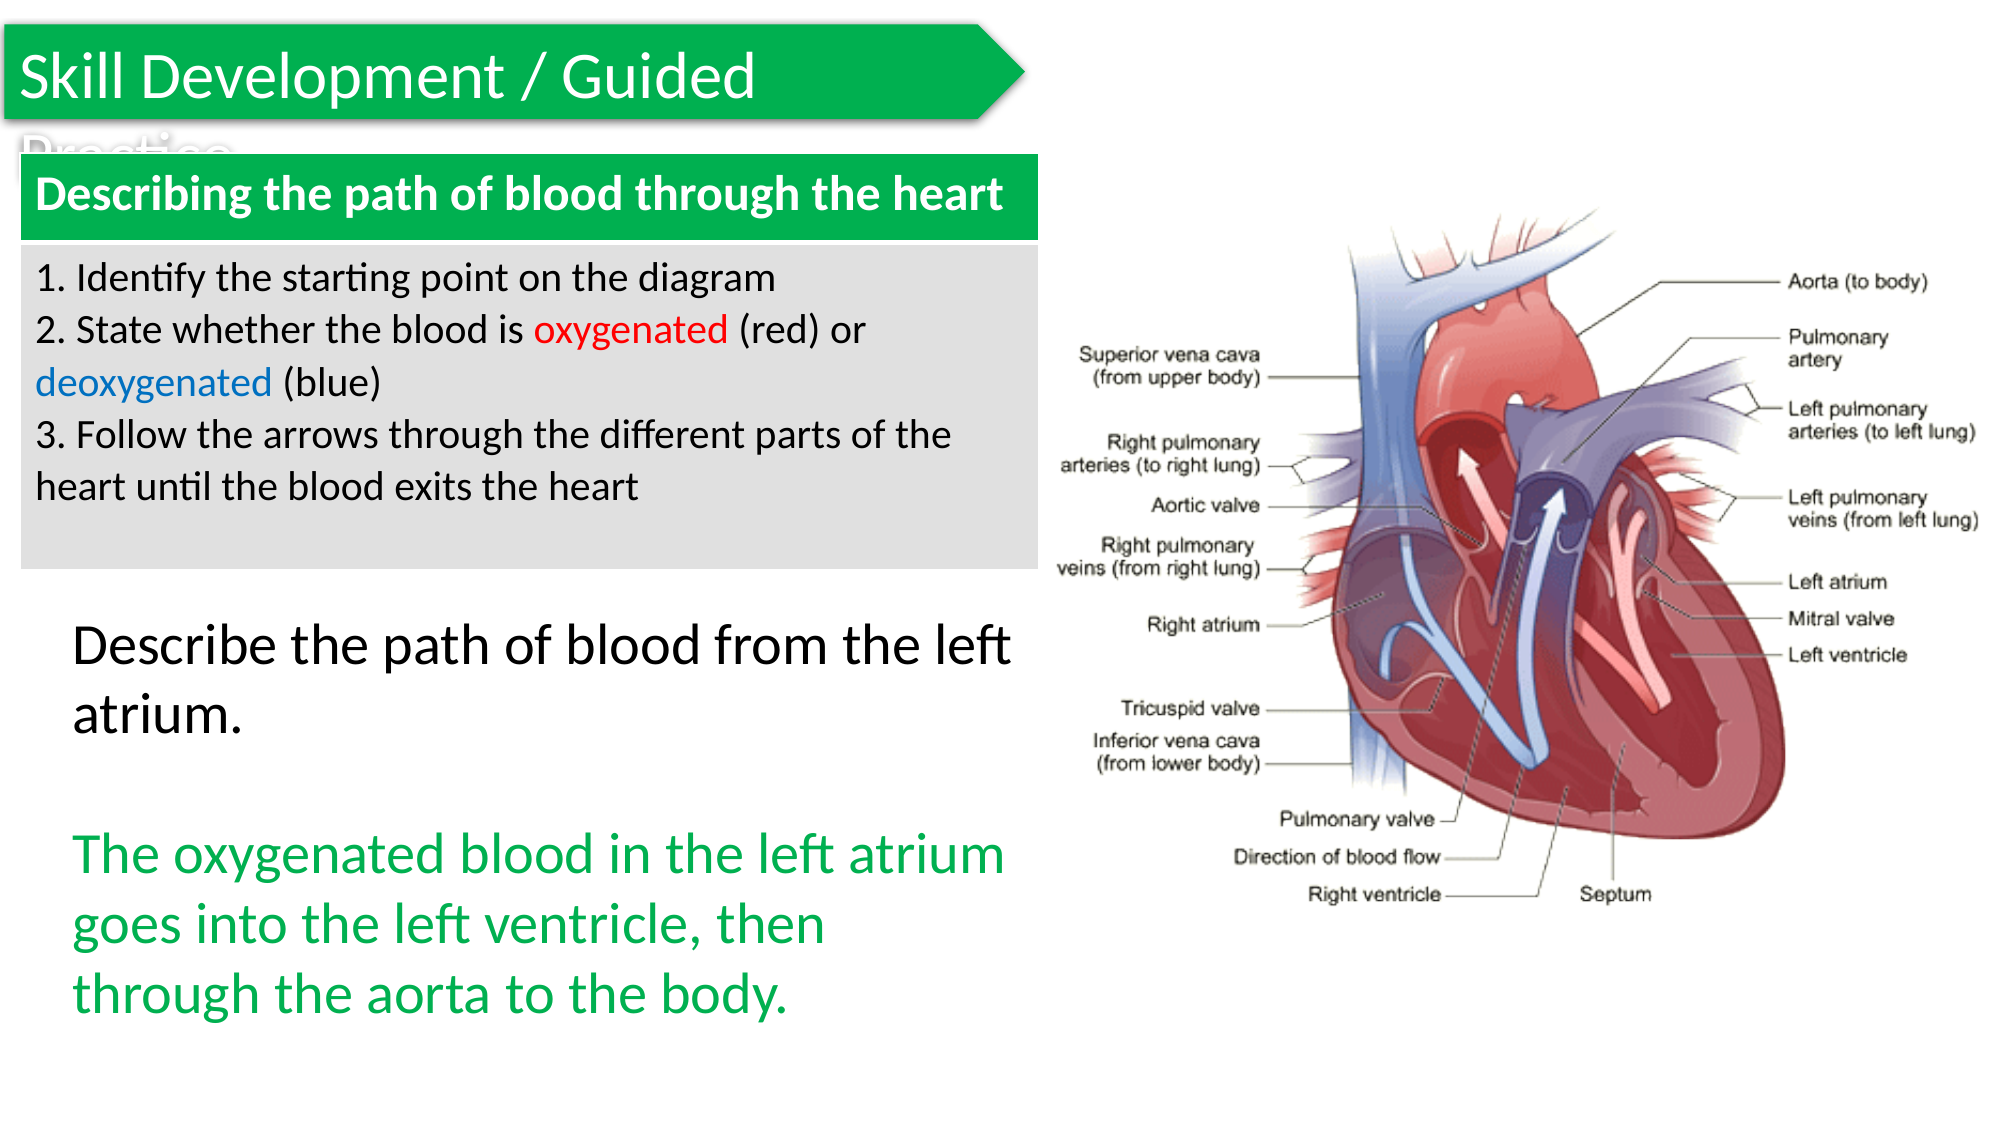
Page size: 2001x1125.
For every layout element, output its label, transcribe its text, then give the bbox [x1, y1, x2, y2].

text_box Skill Development / Guided Practice [4, 24, 1025, 119]
table_header Describing the path of blood through the heart [21, 154, 1038, 240]
table_cell 1. Identify the starting point on the diagram 2. State whether the blood is oxygenated (red) or deoxygenated (blue) 3. Follow the arrows through the different parts of the heart until the blood exits the heart [21, 245, 1038, 569]
text_box Describe the path of blood from the left atrium. The oxygenated blood in the left atrium goes into the left ventricle, then through the aorta to the body. [57, 598, 1039, 1033]
picture [1038, 205, 2000, 915]
